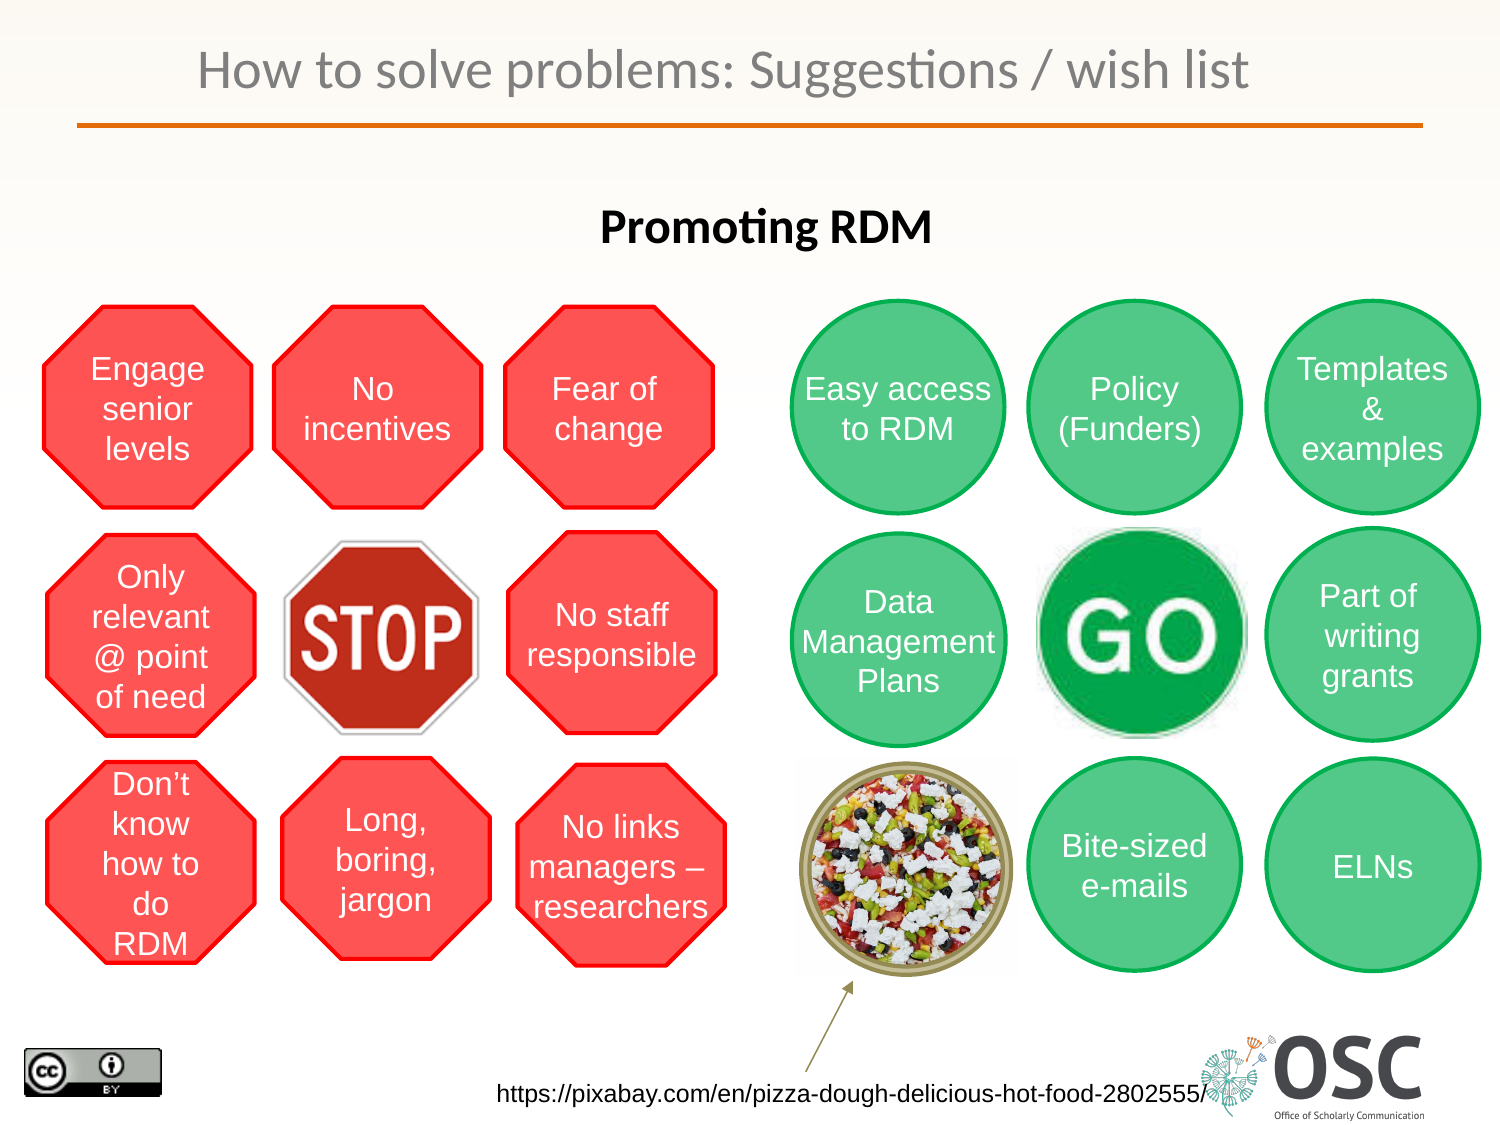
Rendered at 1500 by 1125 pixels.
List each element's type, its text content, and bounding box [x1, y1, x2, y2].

picture [24, 1048, 162, 1097]
text_box Templates & examples [1264, 298, 1482, 516]
text_box Engage senior levels [41, 304, 254, 510]
picture [1201, 1035, 1424, 1121]
text_box Data Management Plans [789, 531, 1008, 749]
picture [275, 532, 488, 744]
title How to solve problems: Suggestions / wish list [75, 2, 1373, 130]
text_box Policy (Funders) [1026, 298, 1244, 516]
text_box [795, 757, 1020, 978]
text_box Don’t know how to do RDM [45, 759, 257, 965]
text_box Only relevant @ point of need [45, 532, 257, 738]
text_box Long, boring, jargon [280, 755, 492, 961]
text_box No links managers – researchers [515, 762, 727, 968]
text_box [805, 987, 854, 1073]
list Promoting RDM [75, 178, 1425, 956]
text_box ELNs [1264, 756, 1482, 974]
text_box No incentives [271, 304, 484, 510]
text_box Part of writing grants [1264, 525, 1482, 743]
picture [1036, 527, 1249, 739]
text_box Easy access to RDM [789, 298, 1007, 516]
text_box No staff responsible [506, 530, 718, 736]
text_box Bite-sized e-mails [1026, 755, 1244, 973]
text_box Fear of change [503, 304, 715, 510]
text_box https://pixabay.com/en/pizza-dough-delicious-hot-food-2802555/ [481, 1069, 1225, 1115]
